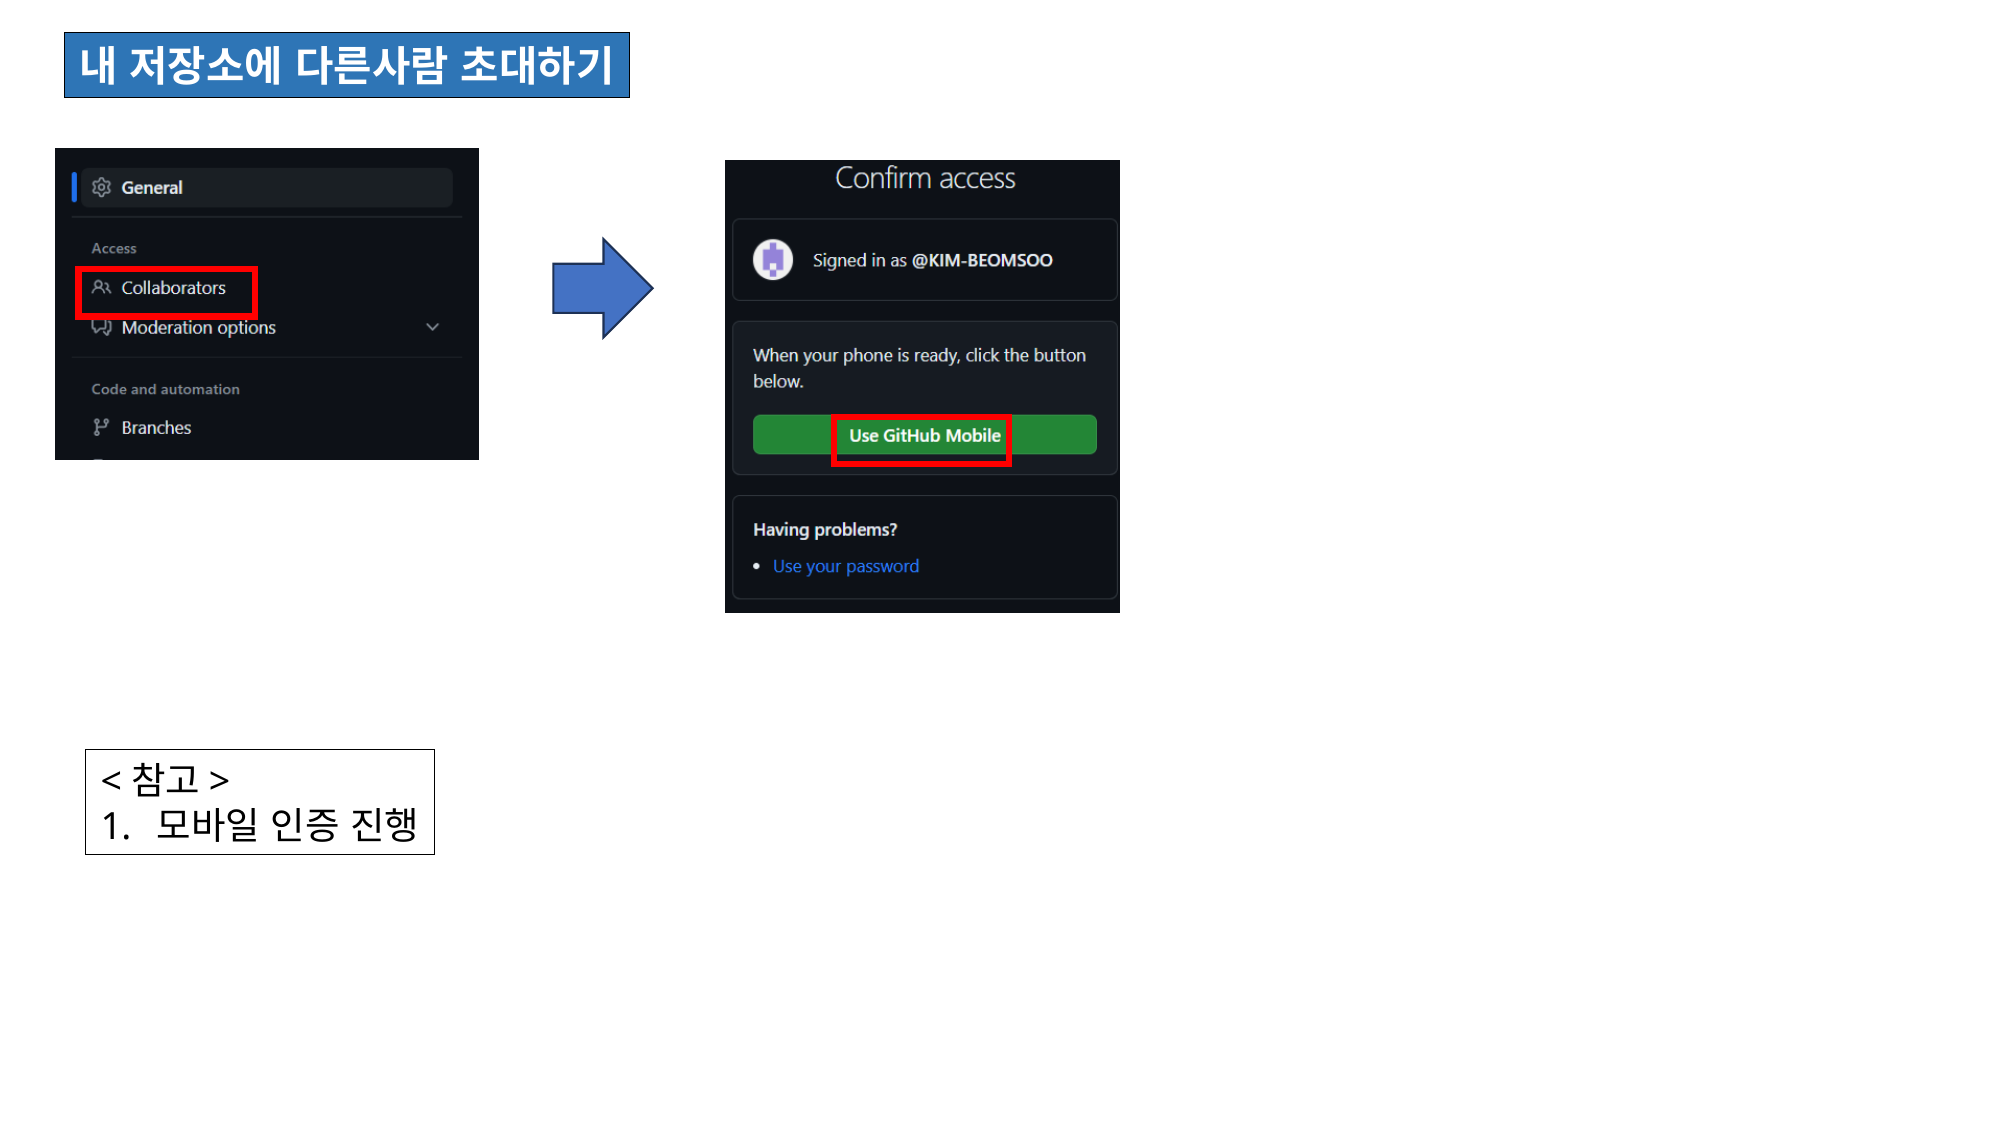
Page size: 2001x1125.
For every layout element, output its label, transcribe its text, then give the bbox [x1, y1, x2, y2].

text_box <참고> 모바일 인증 진행 [85, 749, 435, 855]
text_box [552, 236, 655, 340]
text_box 내 저장소에 다른사람 초대하기 [64, 32, 630, 98]
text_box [55, 148, 479, 460]
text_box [725, 160, 1120, 613]
